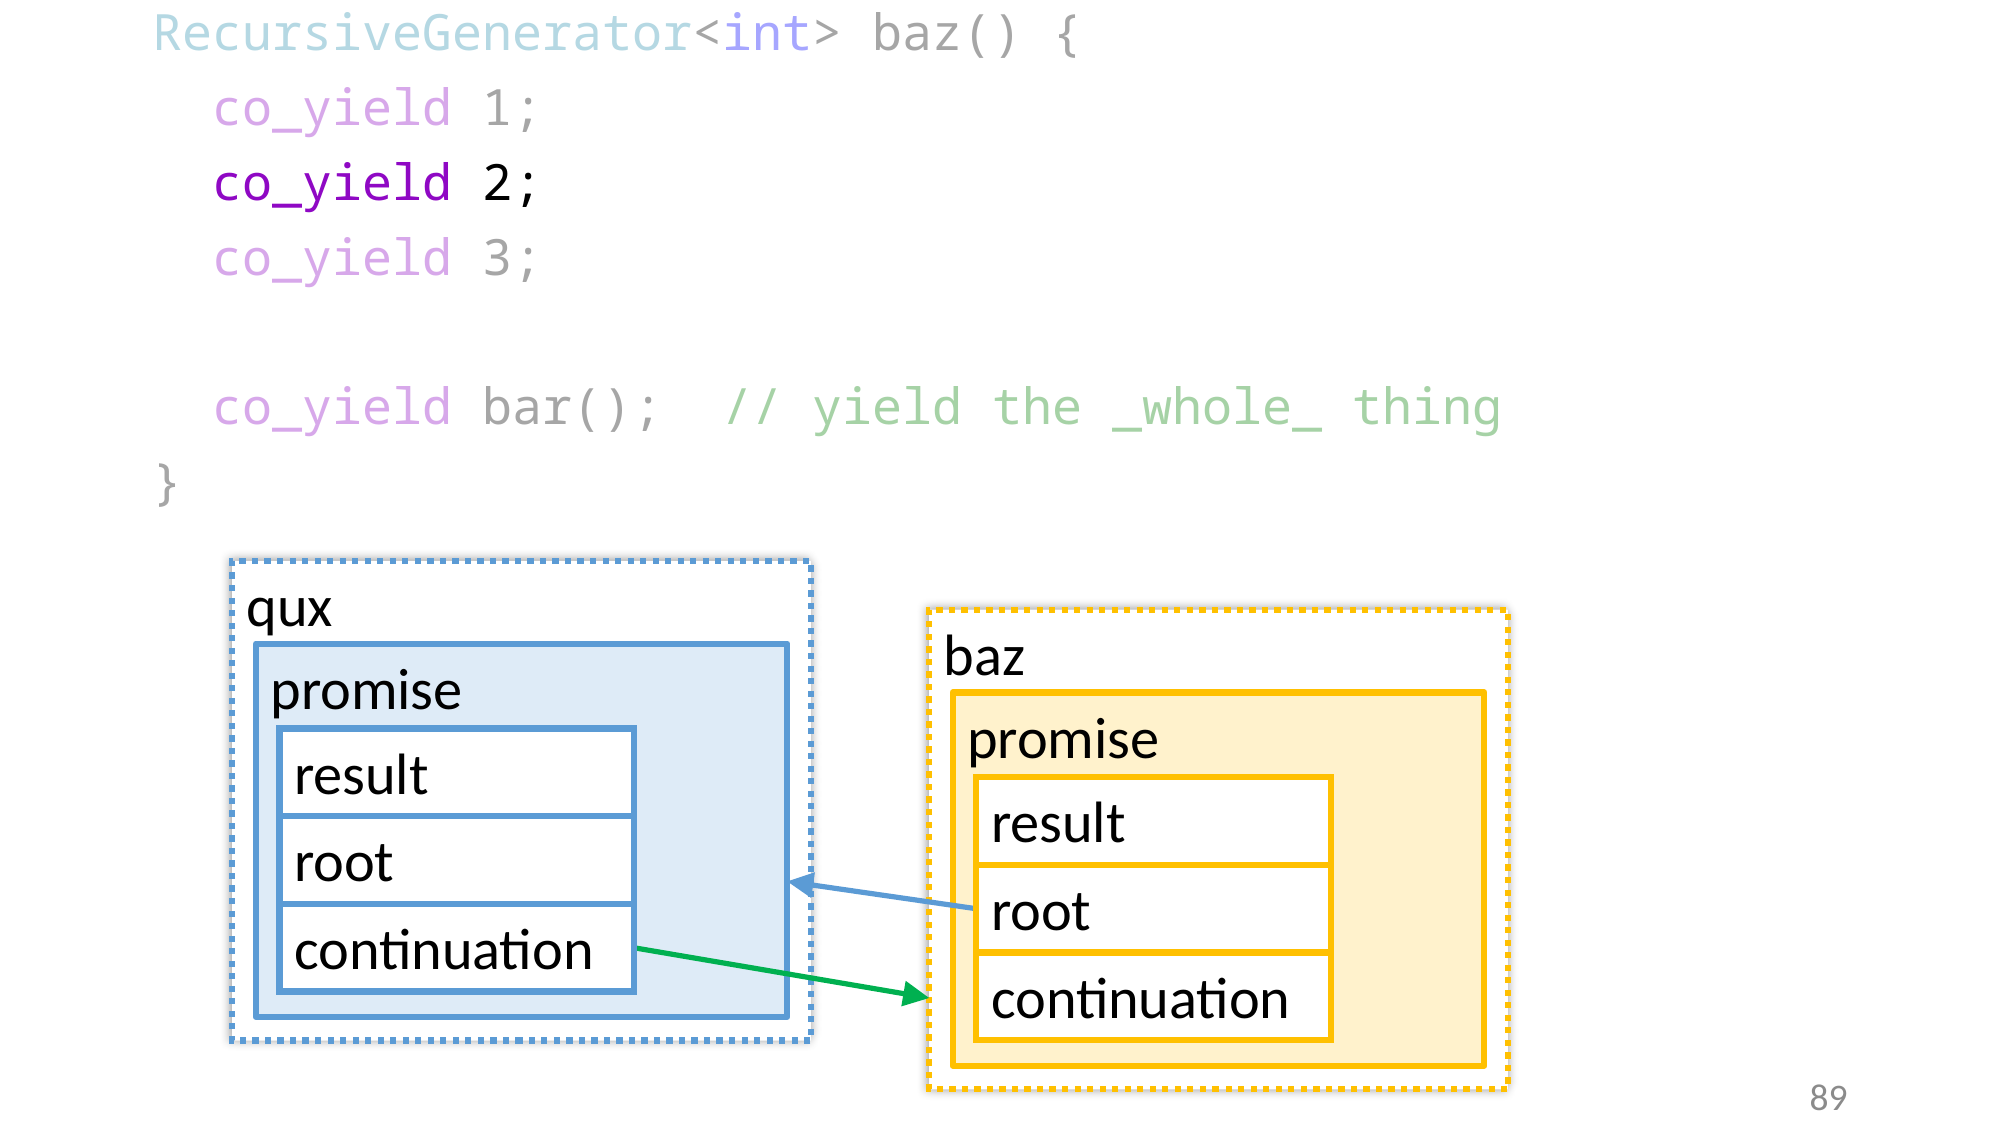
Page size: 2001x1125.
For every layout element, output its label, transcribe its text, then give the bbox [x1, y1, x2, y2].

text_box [633, 947, 930, 999]
text_box result [975, 776, 1332, 864]
slide_number 89 [1412, 1065, 1863, 1125]
text_box result [278, 727, 635, 815]
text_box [787, 881, 977, 909]
text_box continuation [975, 954, 1332, 1041]
text_box baz [928, 609, 1509, 1090]
text_box qux [231, 560, 812, 1042]
text_box root [975, 864, 1332, 954]
text_box promise [952, 692, 1485, 1066]
list RecursiveGenerator<int> baz() { co_yield 1; co_yield 2; co_yield 3; co_yield bar(); // yield the _whole_ thing } [137, 0, 1863, 1066]
text_box continuation [278, 903, 635, 993]
text_box root [278, 815, 635, 903]
text_box promise [255, 643, 788, 1017]
